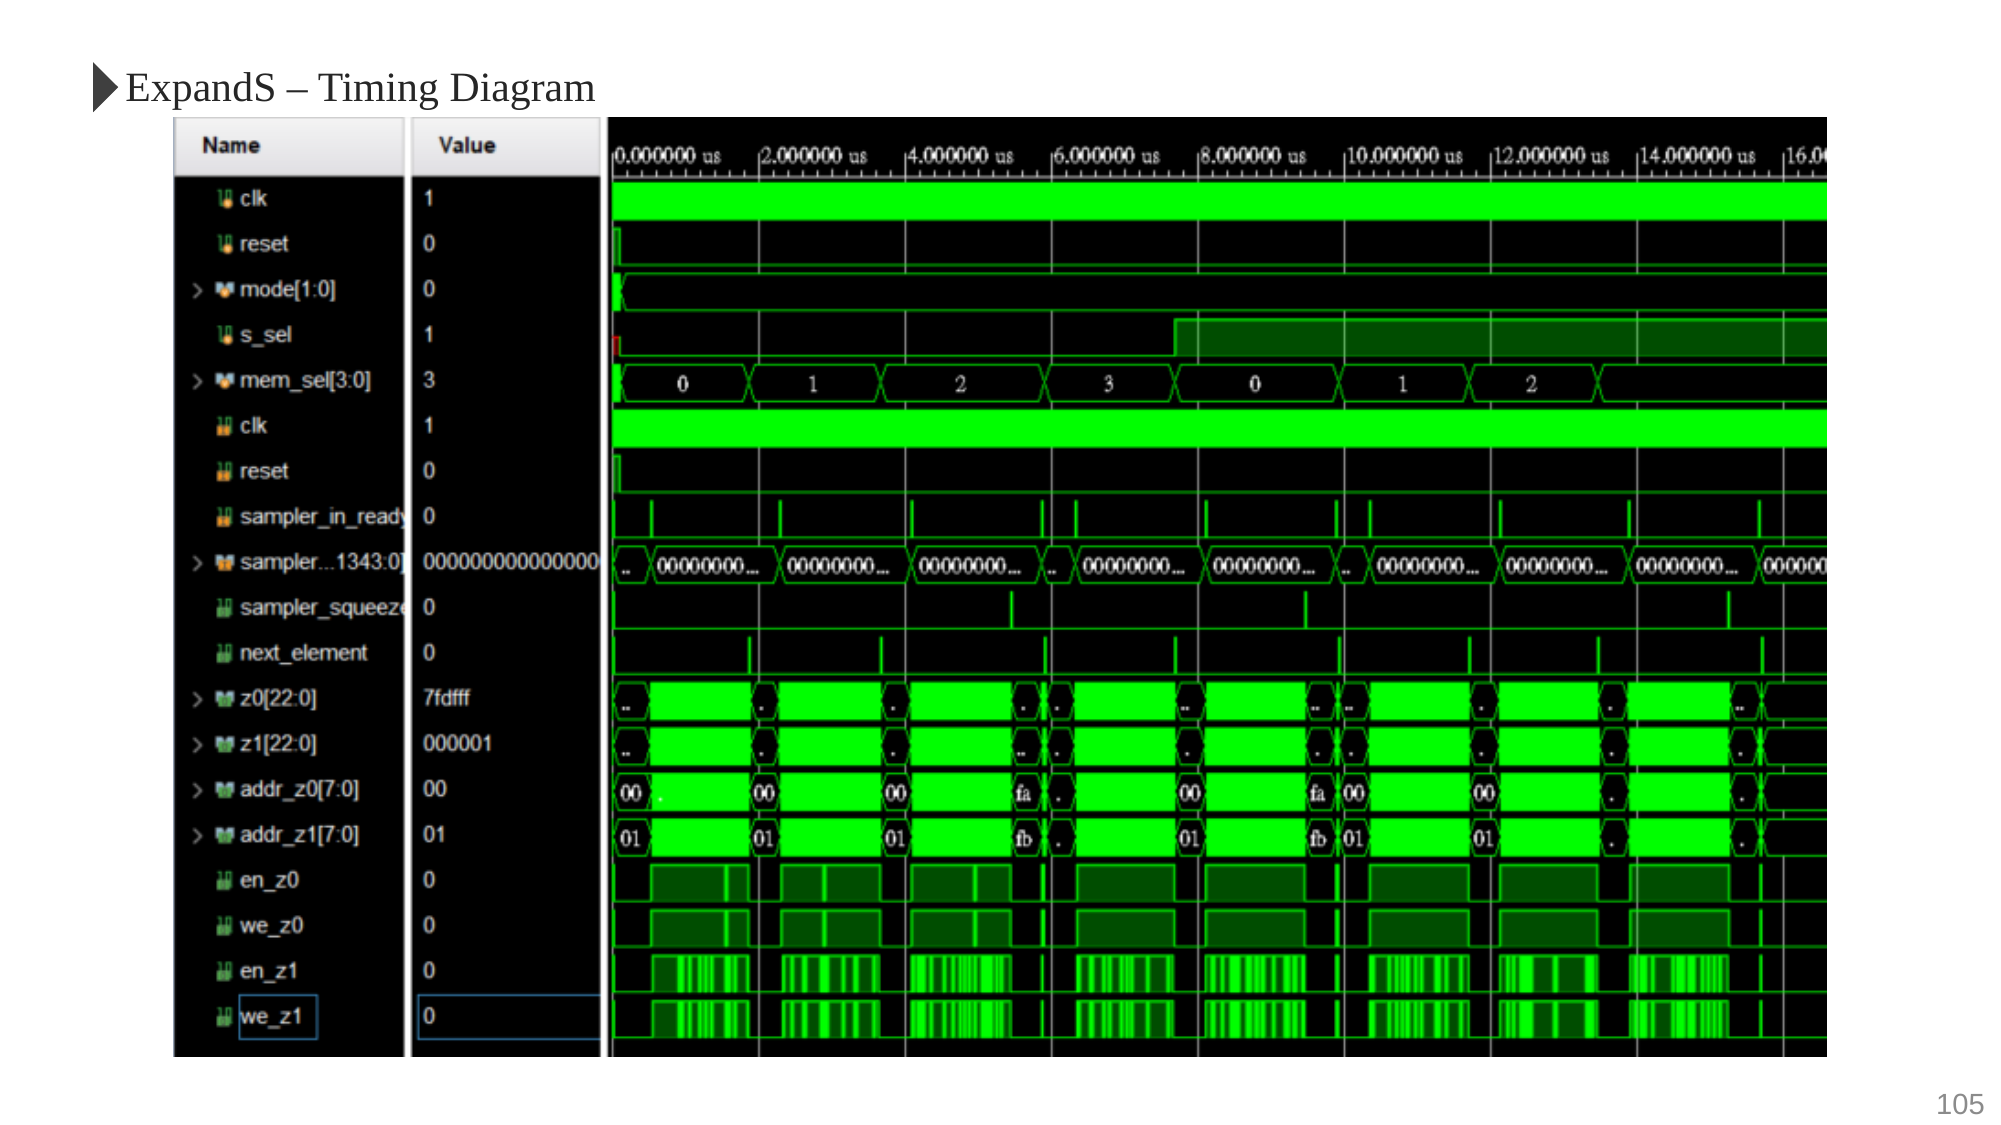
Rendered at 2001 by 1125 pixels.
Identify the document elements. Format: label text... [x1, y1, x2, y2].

slide_number 105 [1550, 1072, 2000, 1125]
picture [173, 117, 1827, 1057]
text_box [93, 52, 613, 118]
